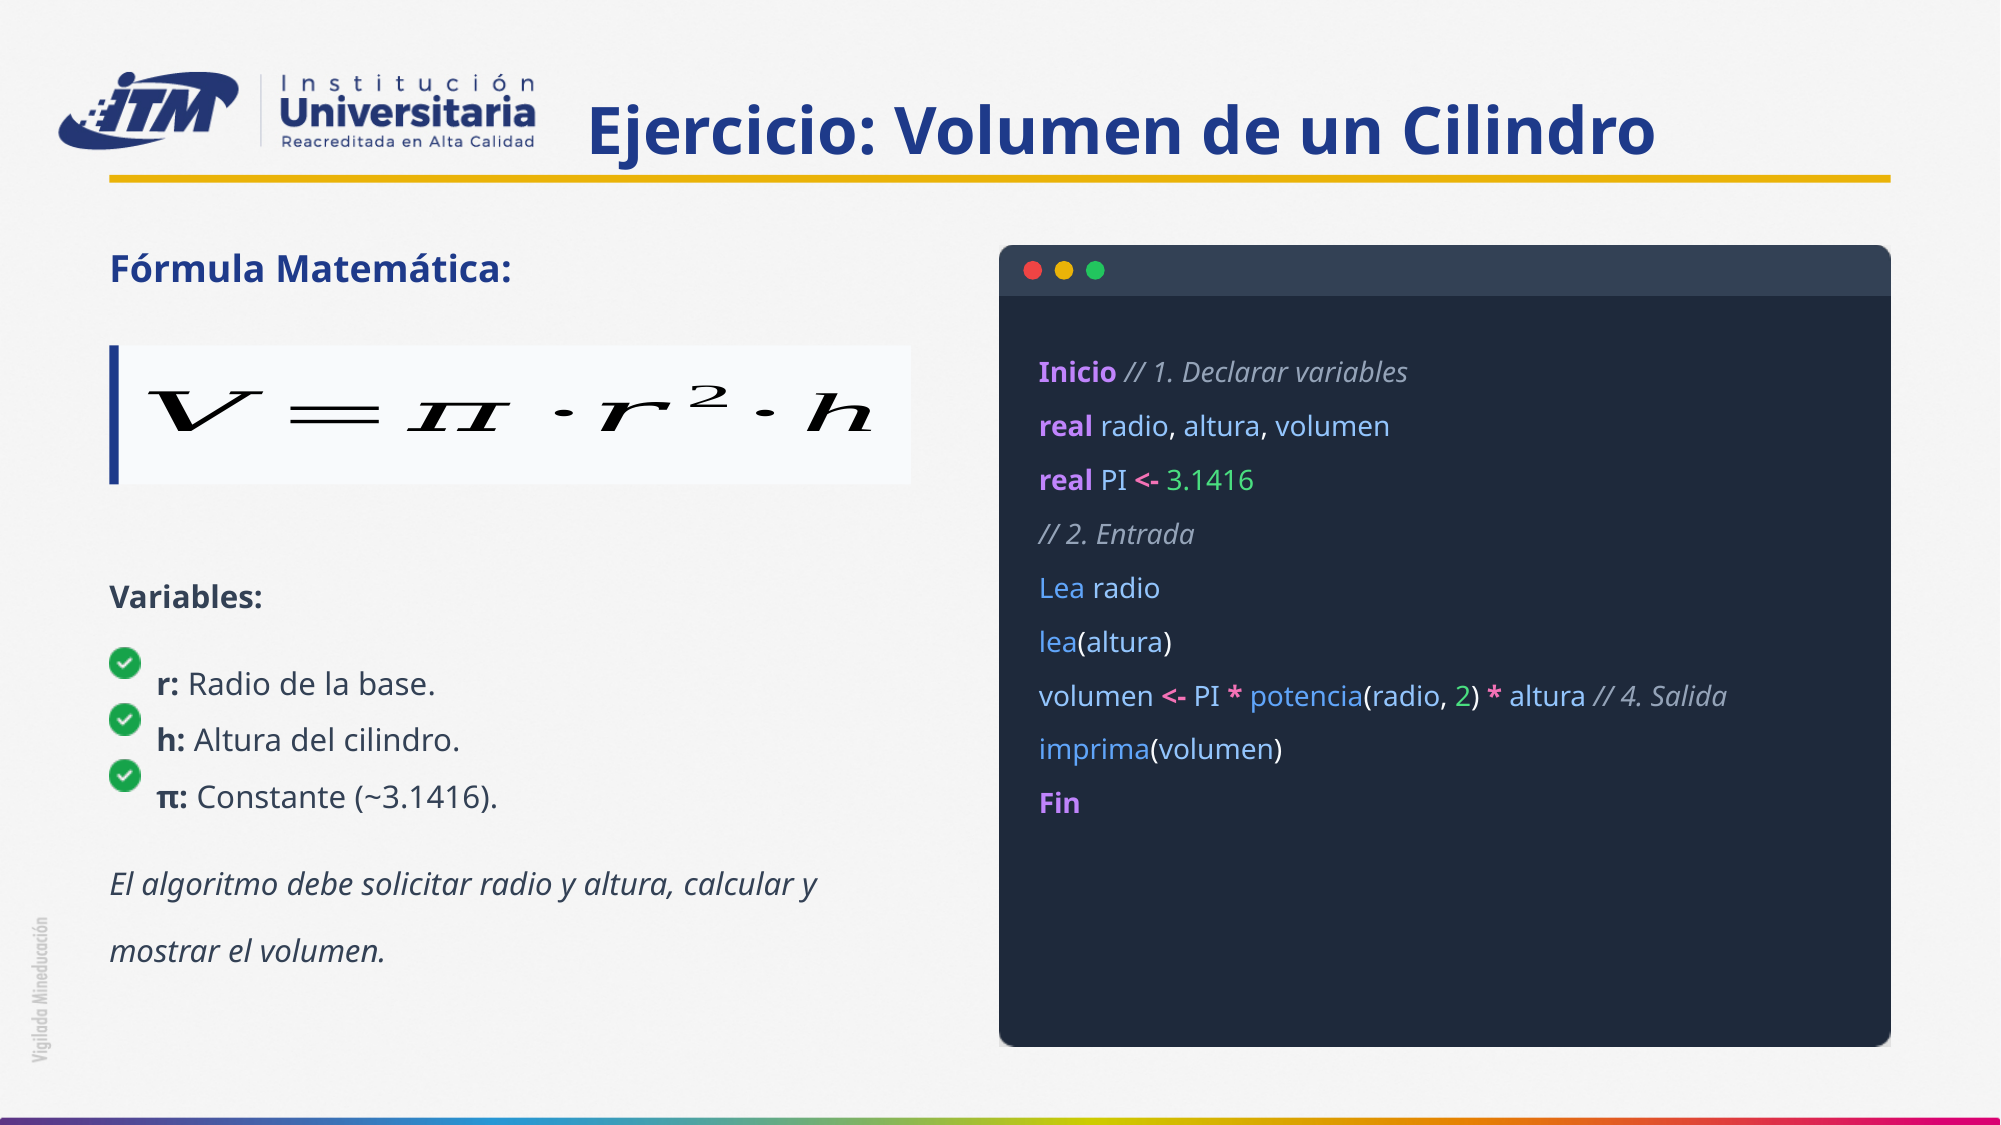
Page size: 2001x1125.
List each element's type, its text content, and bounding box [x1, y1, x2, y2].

text_box [119, 345, 911, 485]
text_box π: Constante (~3.1416). [109, 746, 911, 815]
text_box Fórmula Matemática: [109, 245, 951, 291]
text_box [109, 174, 1891, 183]
picture [0, 0, 2001, 1125]
text_box El algoritmo debe solicitar radio y altura, calcular y mostrar el volumen. [109, 834, 911, 970]
text_box r: Radio de la base. [109, 634, 911, 690]
text_box h: Altura del cilindro. [109, 690, 911, 746]
text_box Ejercicio: Volumen de un Cilindro [586, 89, 2000, 168]
text_box Variables: [109, 546, 911, 615]
text_box [109, 345, 119, 485]
